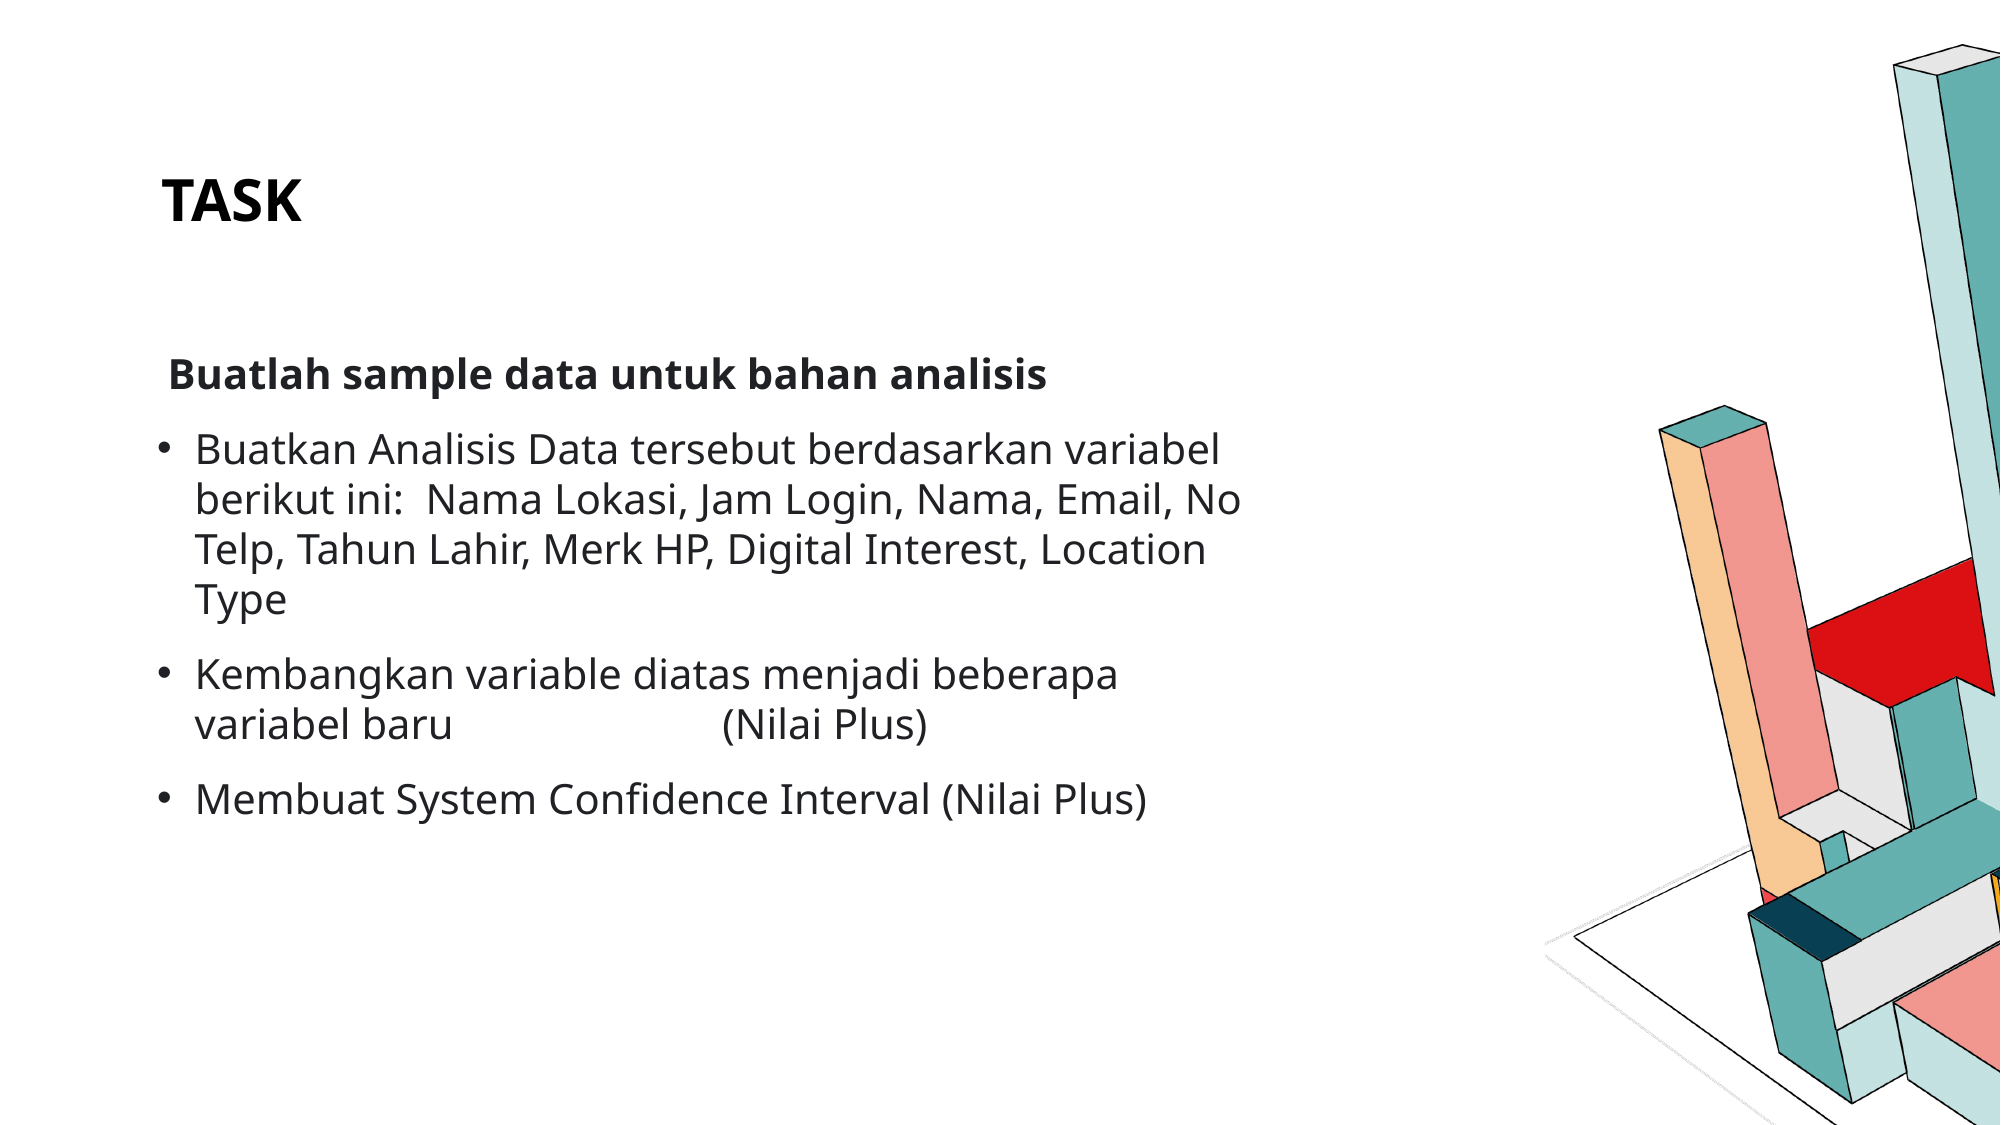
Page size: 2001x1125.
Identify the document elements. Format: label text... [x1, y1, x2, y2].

title TASK [146, 11, 1217, 242]
picture [1544, 43, 2000, 1125]
list Buatlah sample data untuk bahan analisis Buatkan Analisis Data tersebut berdasarkan variabel berikut ini: Nama Lokasi, Jam Login, Nama, Email, No Telp, Tahun Lahir, Merk HP, Digital Interest, Location Type Kembangkan variable diatas menjadi beberapa variabel baru (Nilai Plus) Membuat System Confidence Interval (Nilai Plus) [142, 339, 1284, 913]
